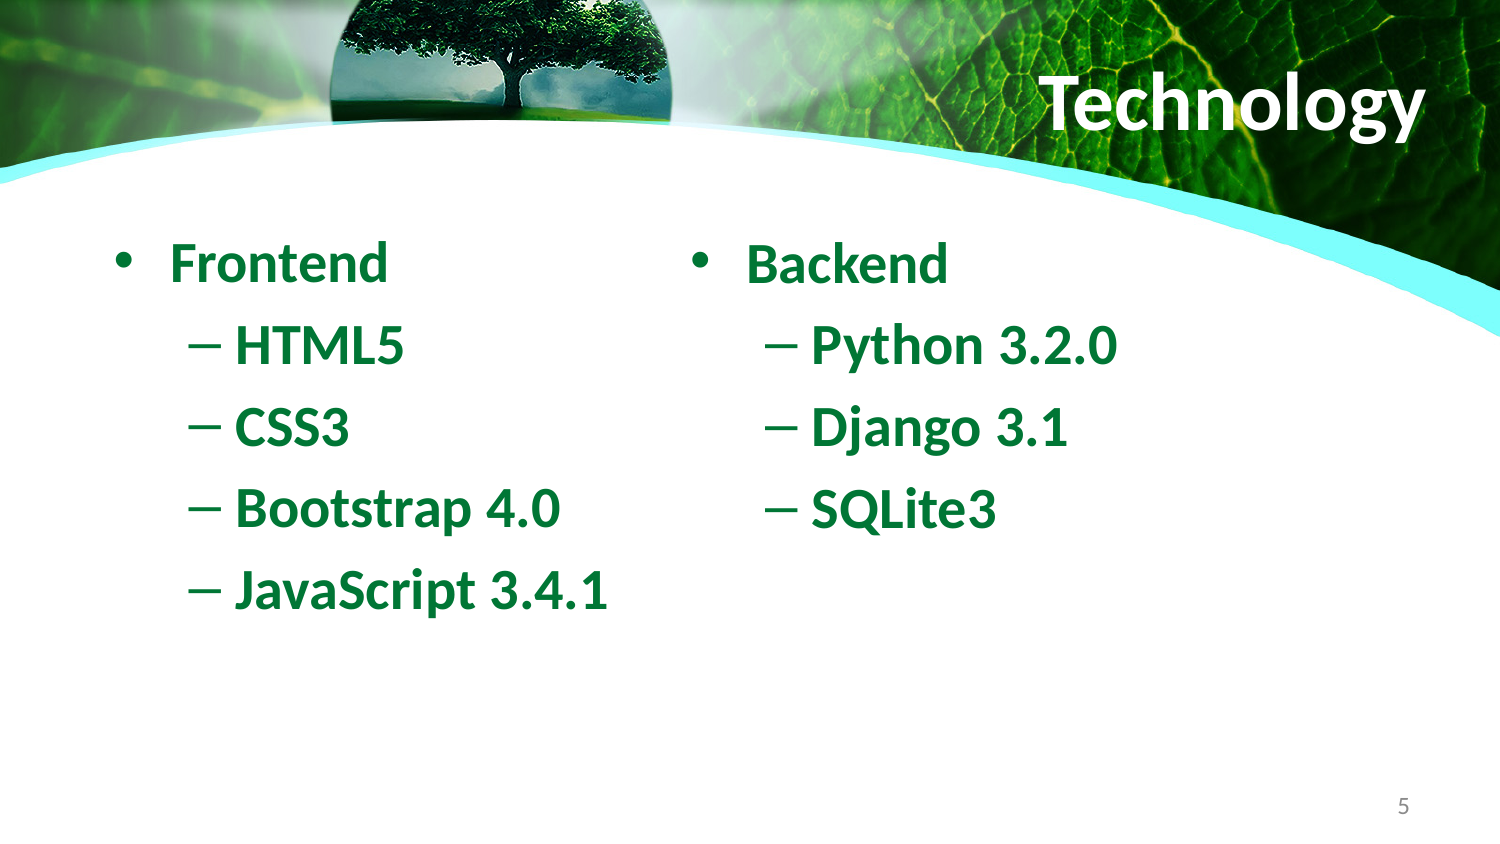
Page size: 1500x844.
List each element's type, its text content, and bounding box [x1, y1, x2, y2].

slide_number 5 [1074, 782, 1425, 827]
text_box Frontend HTML5 CSS3 Bootstrap 4.0 JavaScript 3.4.1 [98, 217, 638, 823]
title Technology [87, 34, 1443, 160]
list Backend Python 3.2.0 Django 3.1 SQLite3 [675, 217, 1139, 823]
picture [0, 0, 1500, 844]
